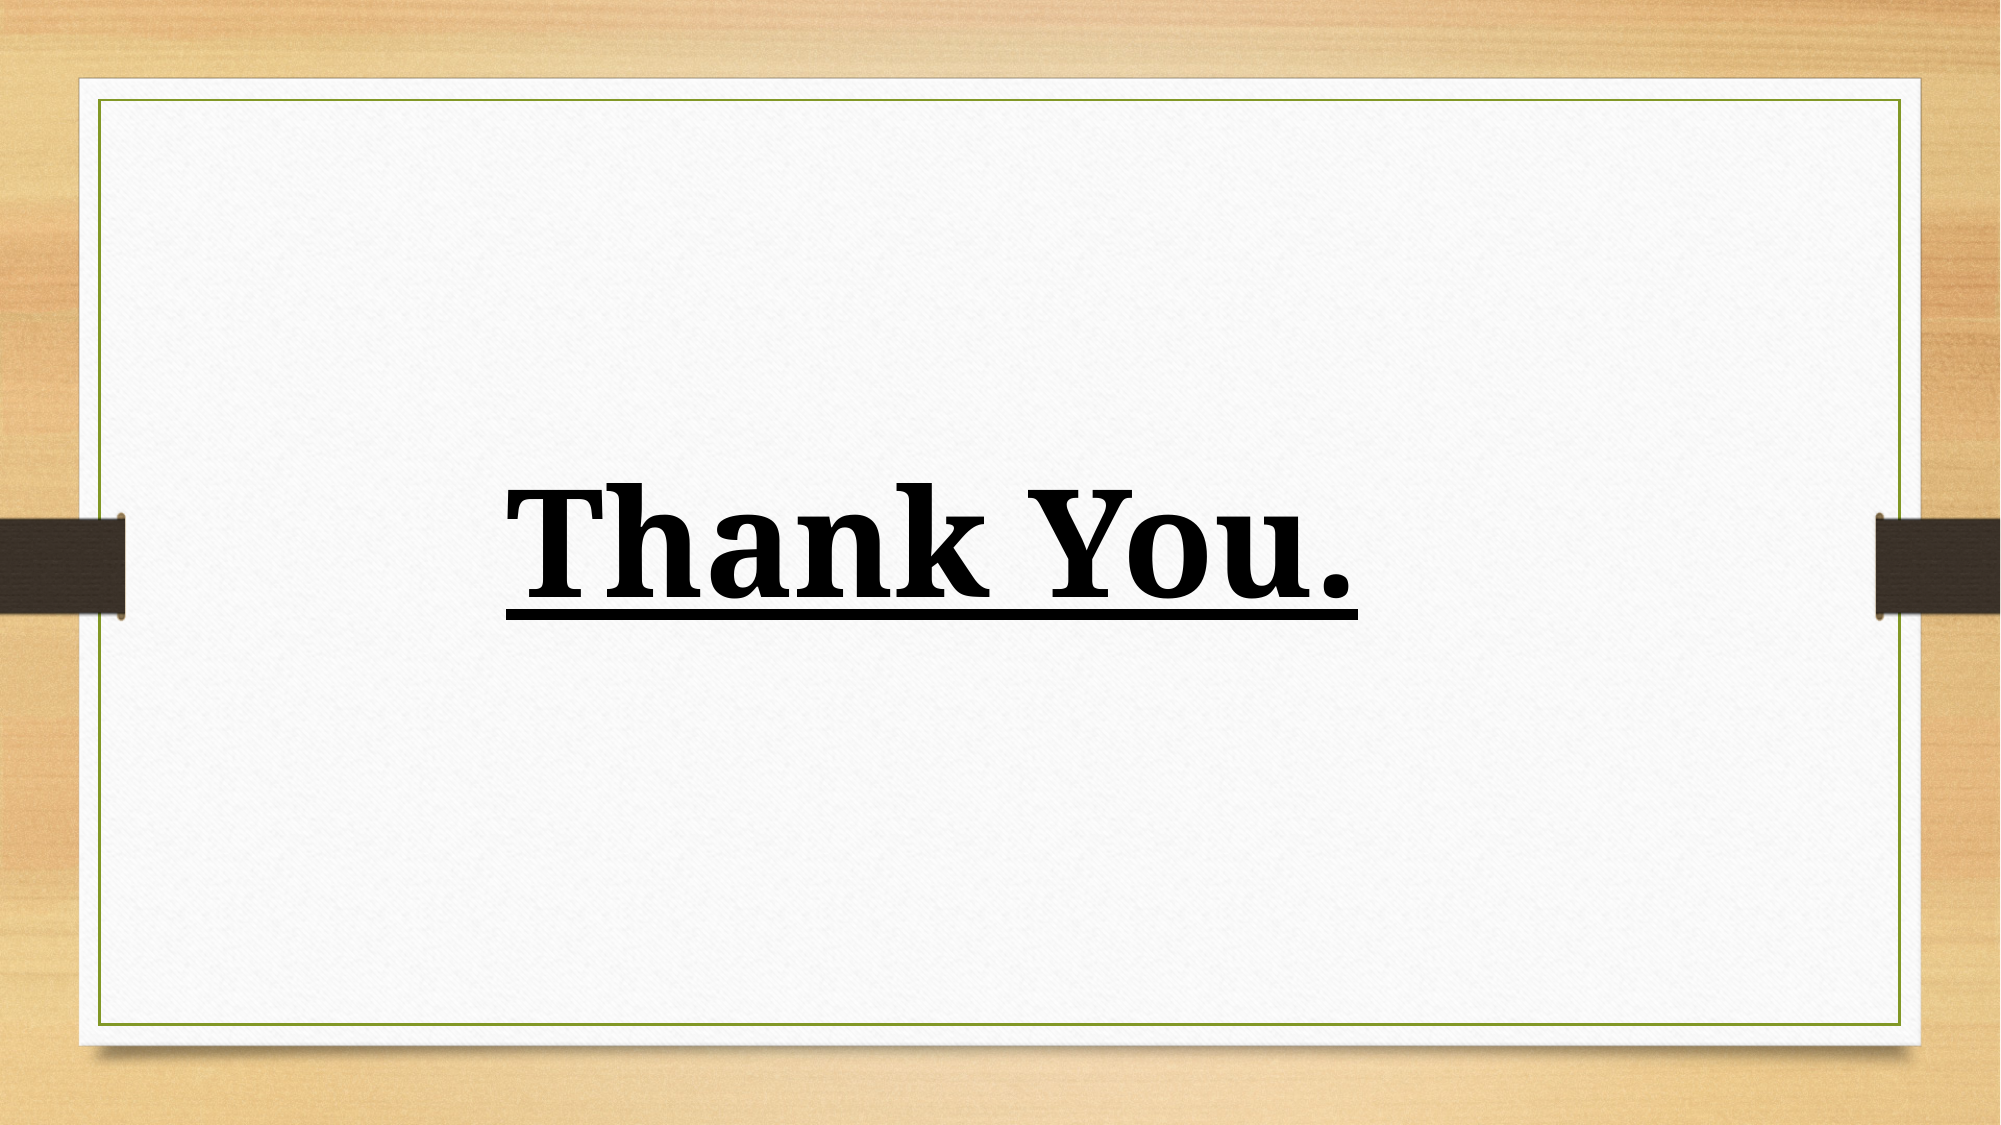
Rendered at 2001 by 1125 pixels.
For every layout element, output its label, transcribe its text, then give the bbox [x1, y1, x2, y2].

text_box Thank You. [491, 440, 1489, 815]
picture [0, 0, 2001, 1125]
